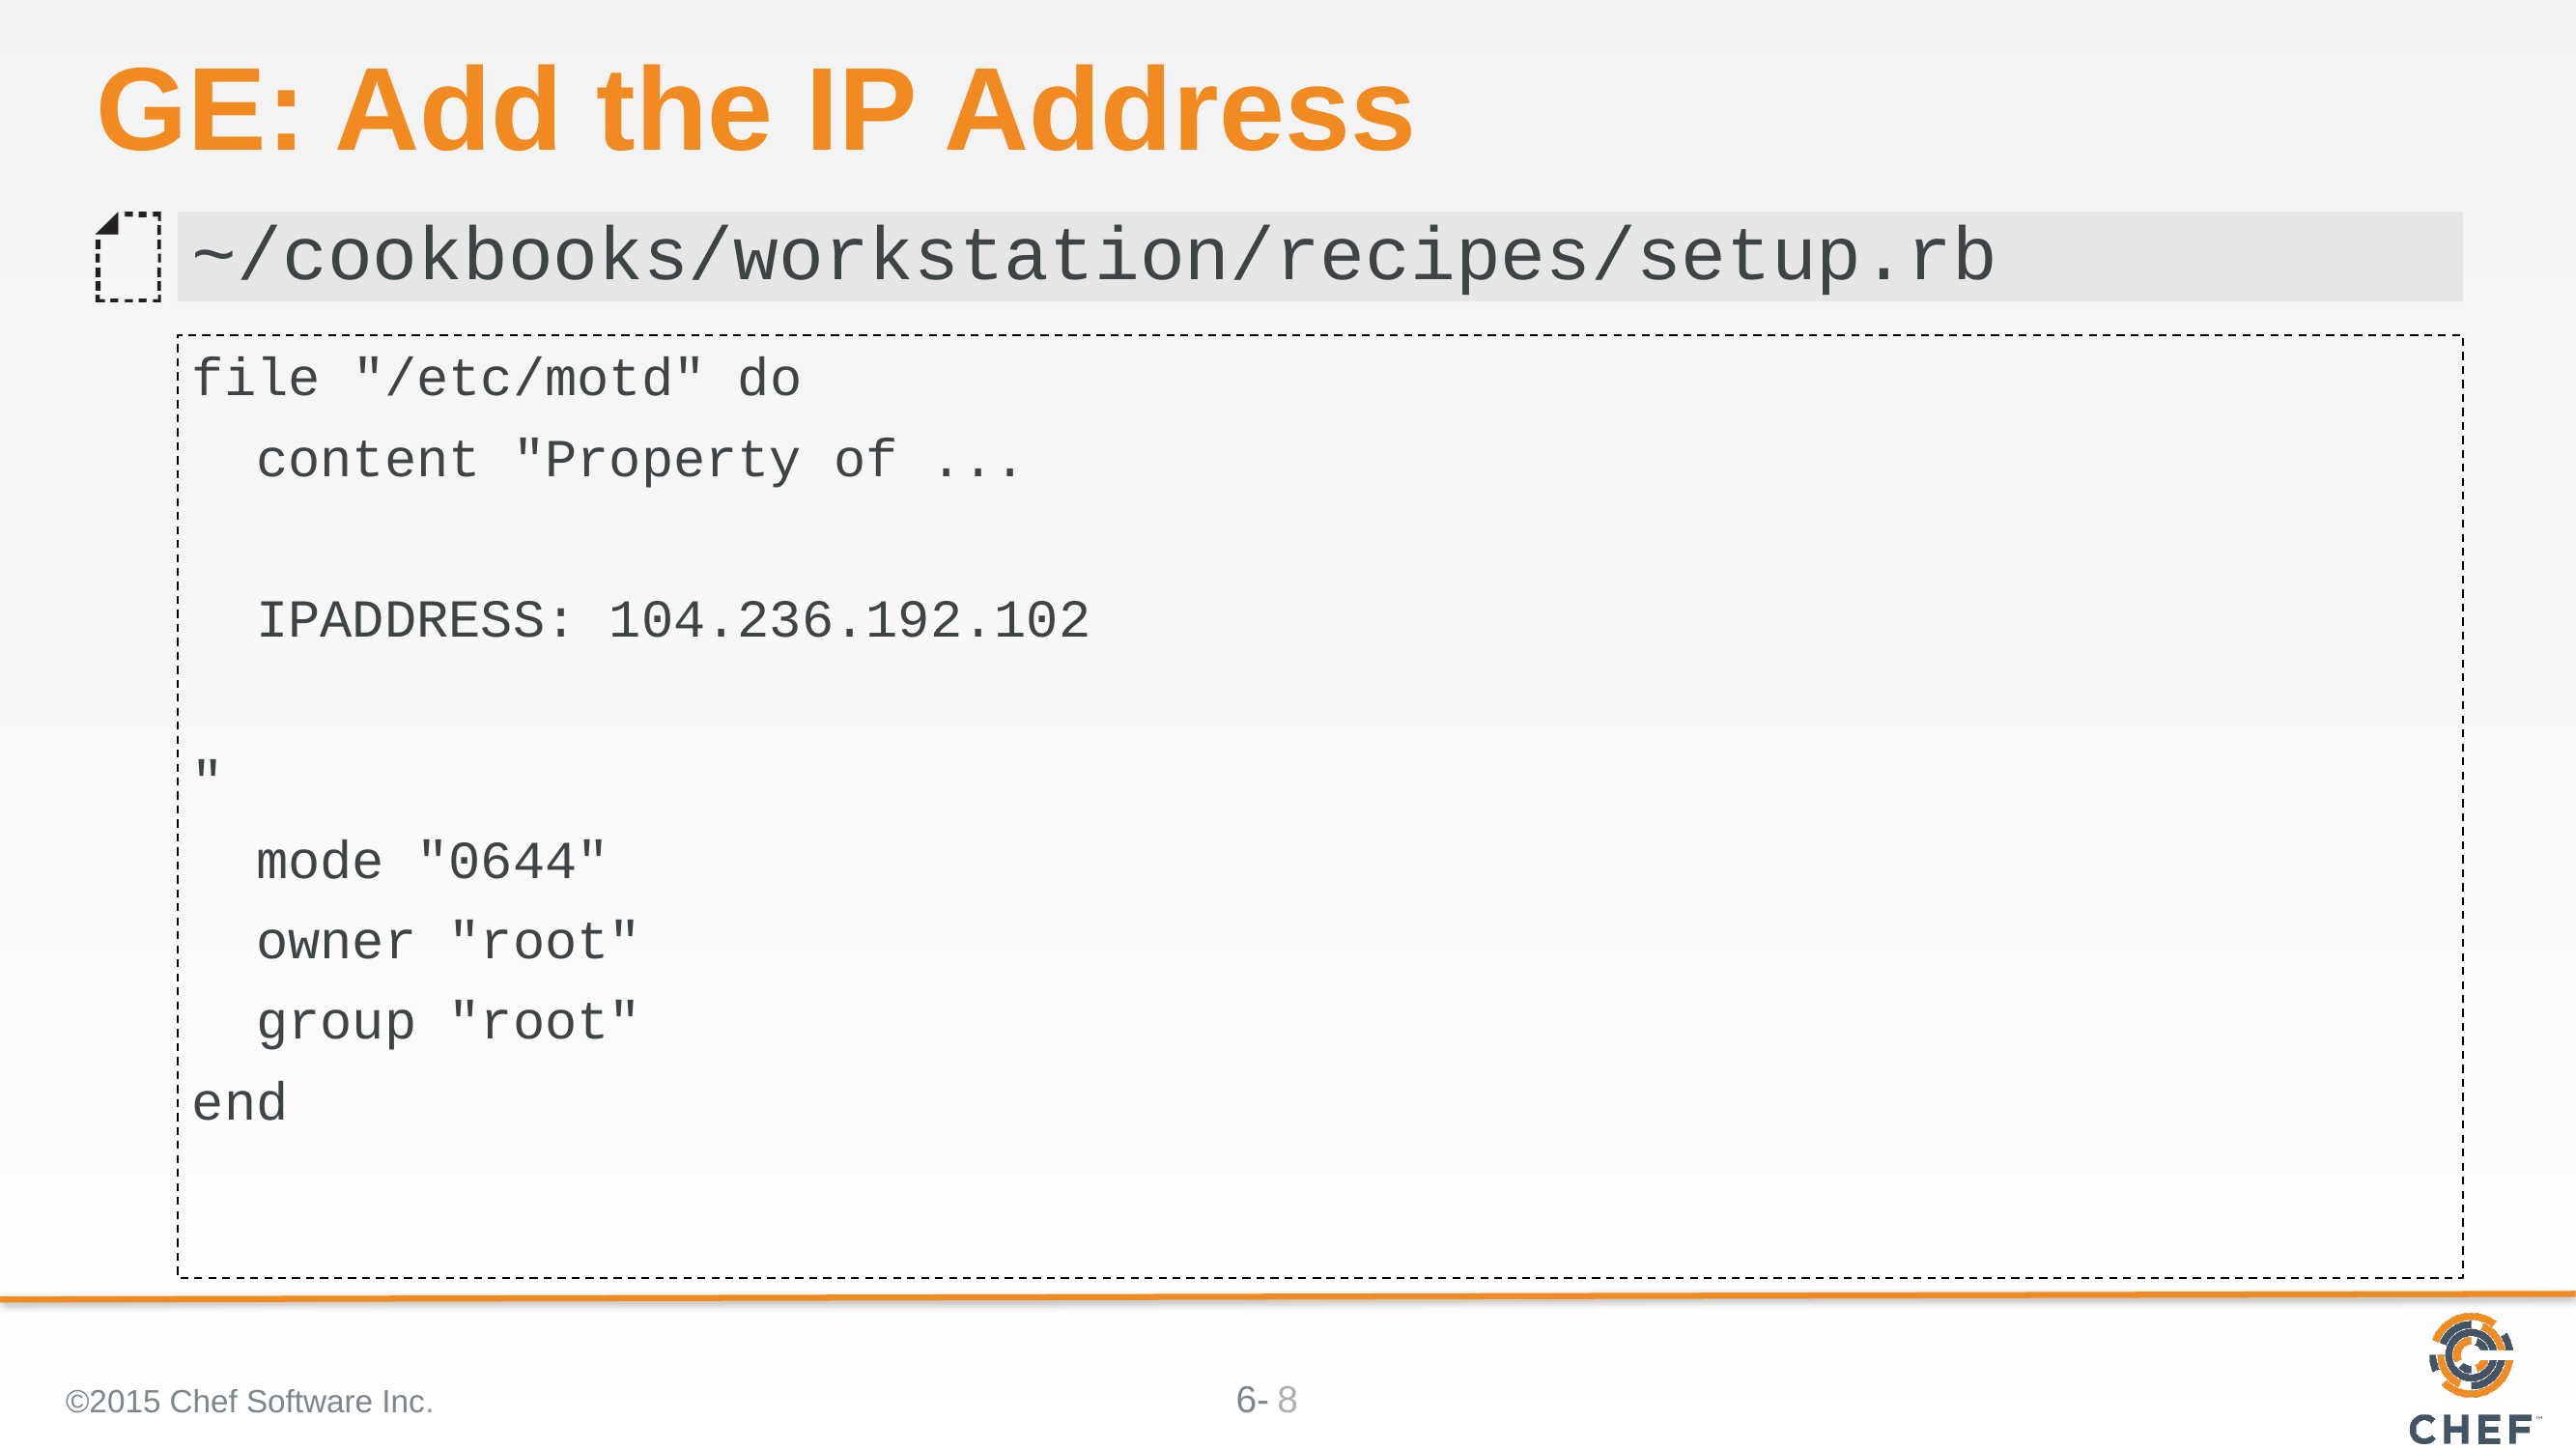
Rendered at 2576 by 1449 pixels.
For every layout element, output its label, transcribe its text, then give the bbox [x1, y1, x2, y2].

picture [2399, 1297, 2550, 1449]
slide_number 8 [998, 1359, 1578, 1437]
list file "/etc/motd" do content "Property of ... IPADDRESS: 104.236.192.102 " mode "0644" owner "root" group "root" end [177, 334, 2464, 1279]
footer ©2015 Chef Software Inc. [51, 1359, 952, 1440]
list ~/cookbooks/workstation/recipes/setup.rb [177, 212, 2463, 302]
title GE: Add the IP Address [96, 48, 2463, 180]
